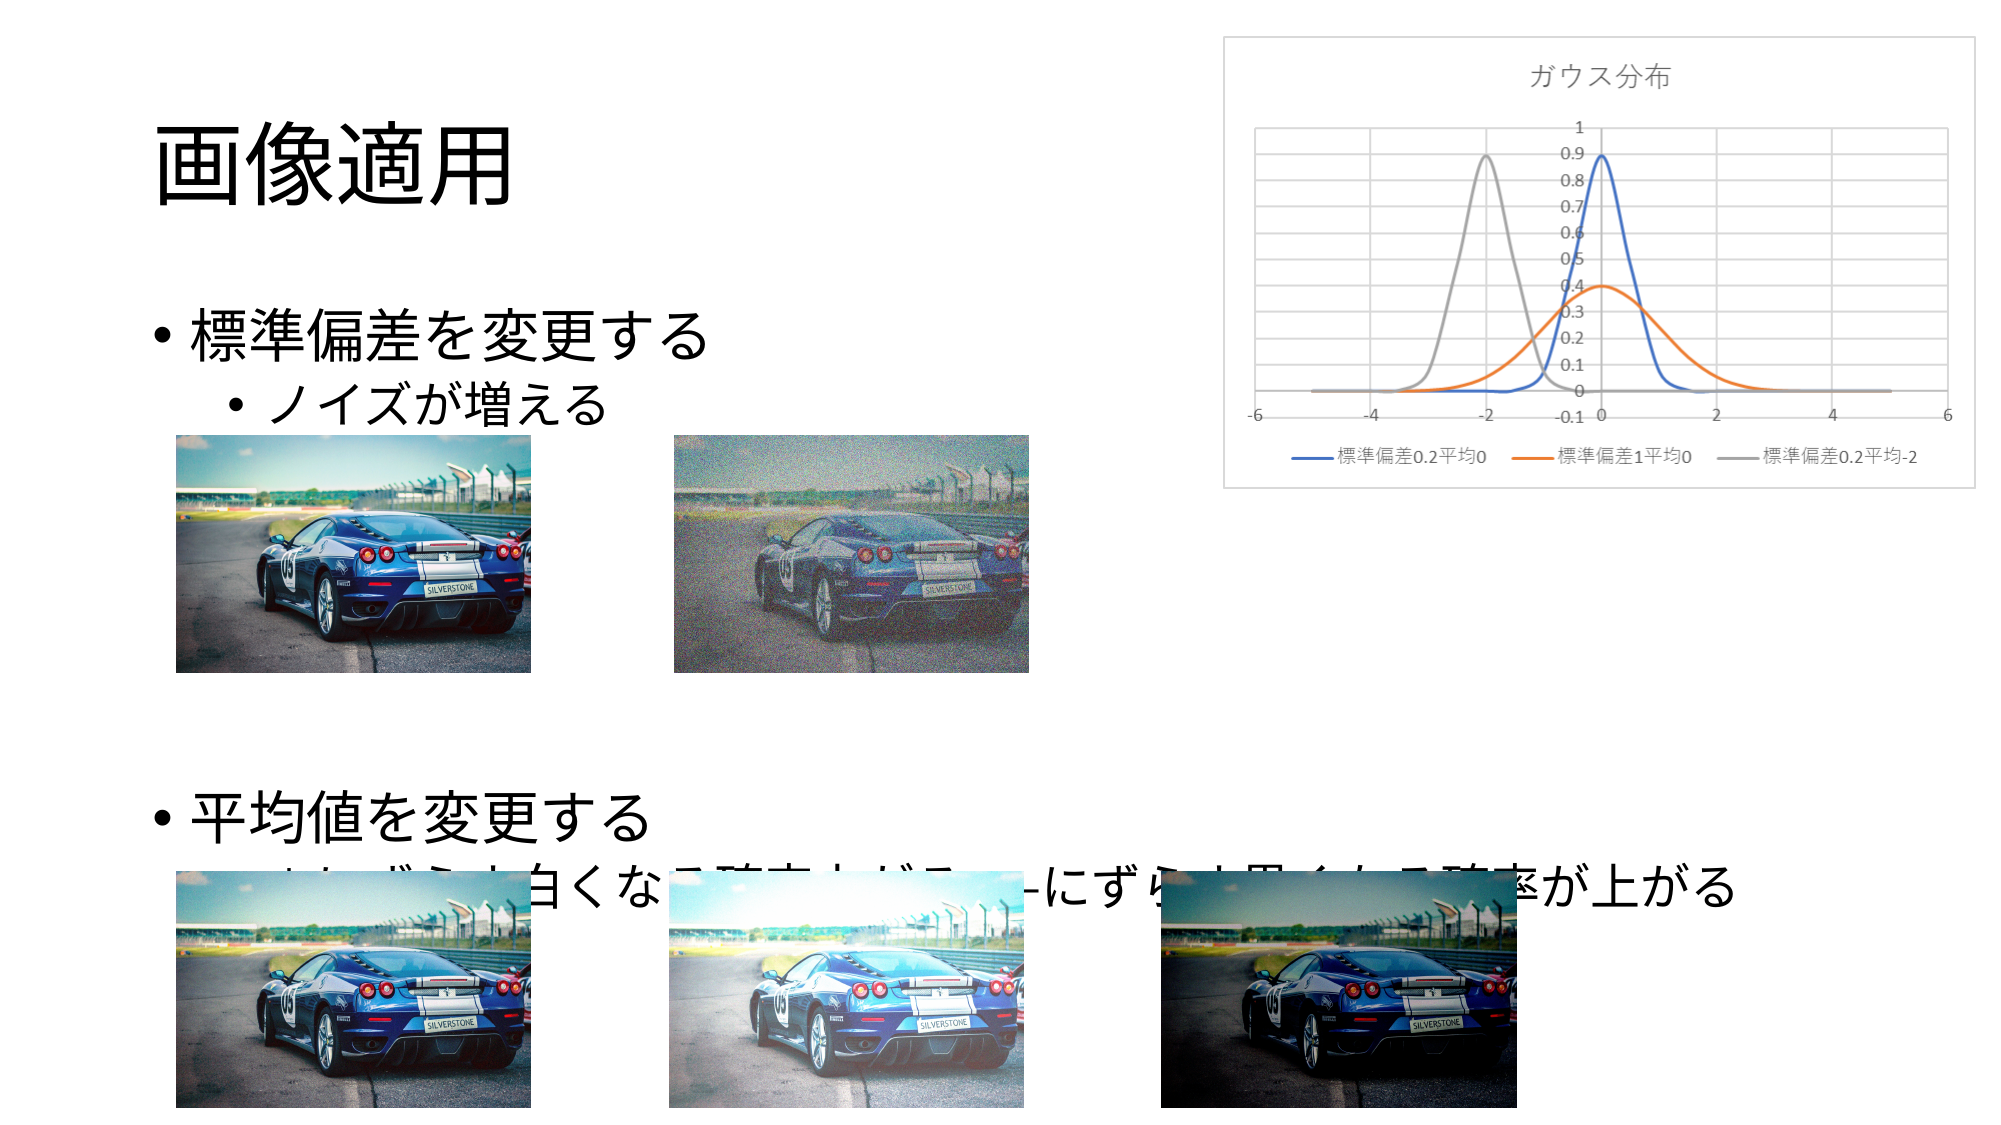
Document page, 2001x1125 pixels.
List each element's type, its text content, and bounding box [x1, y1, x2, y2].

picture [669, 871, 1024, 1109]
picture [674, 435, 1029, 673]
title 画像適用 [137, 59, 1223, 278]
picture [176, 871, 531, 1109]
picture [1223, 36, 1976, 489]
list 標準偏差を変更する ノイズが増える 平均値を変更する ＋にずらす白くなる確率上がる –にずらす黒くなる確率が上がる [137, 299, 1863, 1014]
picture [1161, 871, 1517, 1109]
picture [176, 435, 531, 673]
